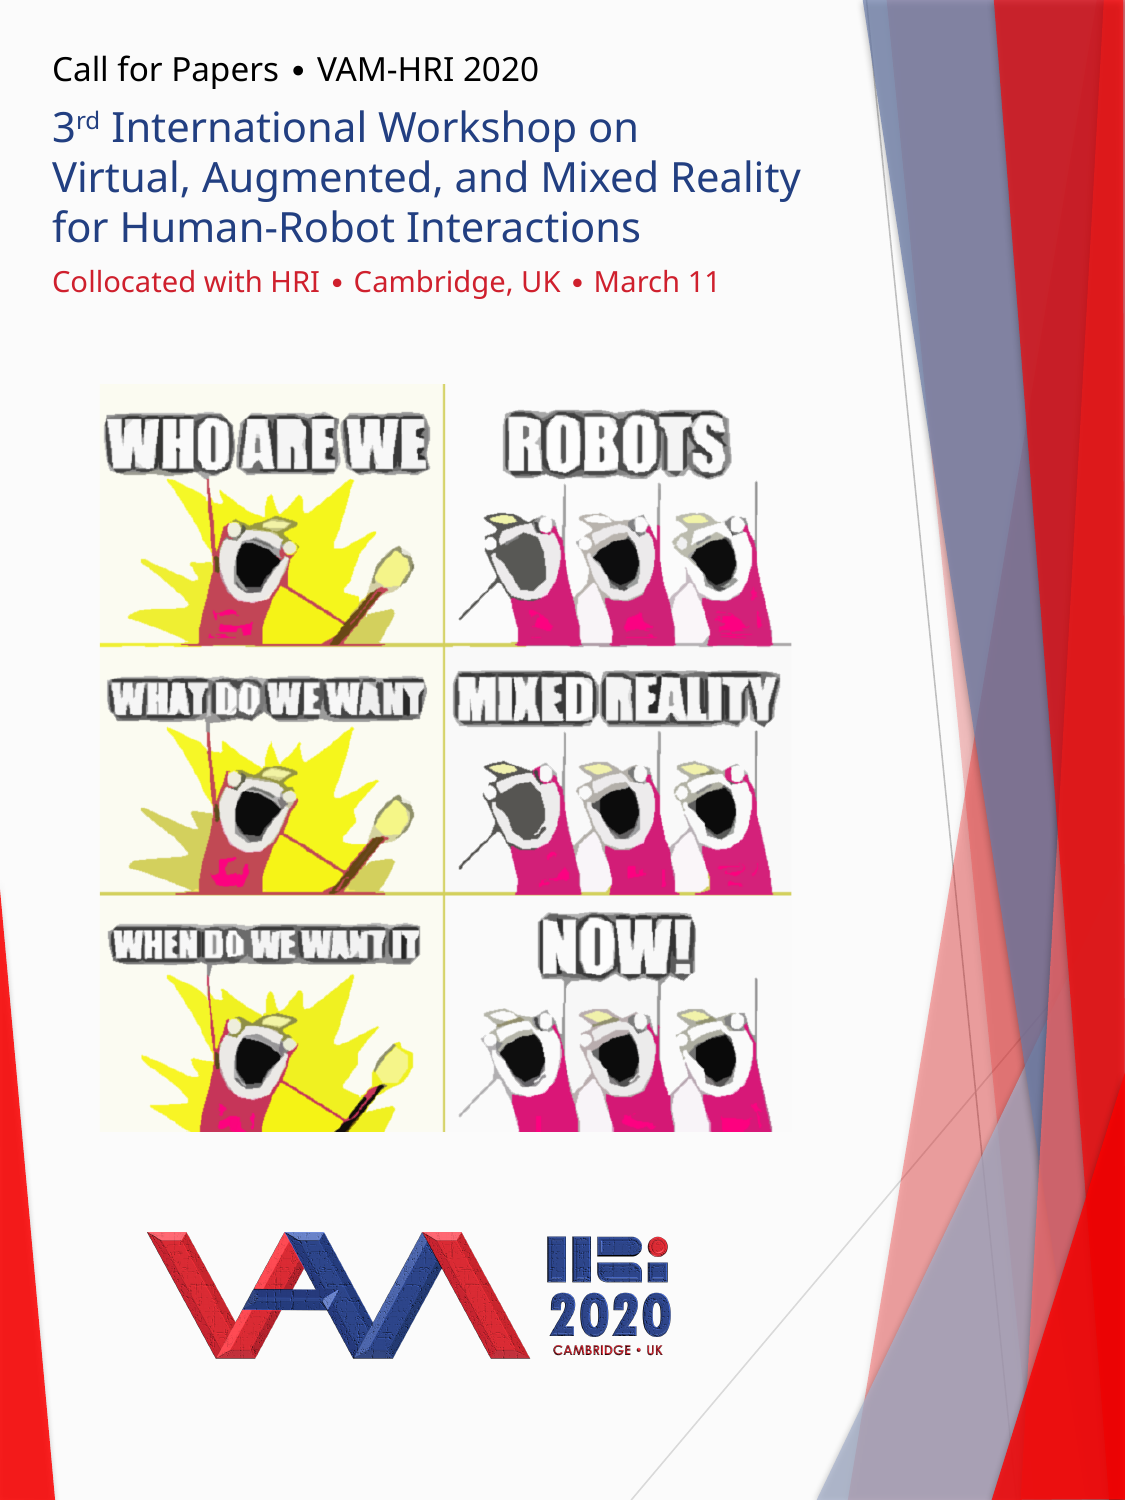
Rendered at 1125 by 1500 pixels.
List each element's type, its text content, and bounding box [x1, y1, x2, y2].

picture [120, 1179, 723, 1413]
picture [99, 383, 792, 1132]
text_box Call for Papers ∙ VAM-HRI 2020 3rd International Workshop on Virtual, Augmented, and Mixed Reality for Human-Robot Interactions Collocated with HRI ∙ Cambridge, UK ∙ March 11 [37, 41, 854, 306]
